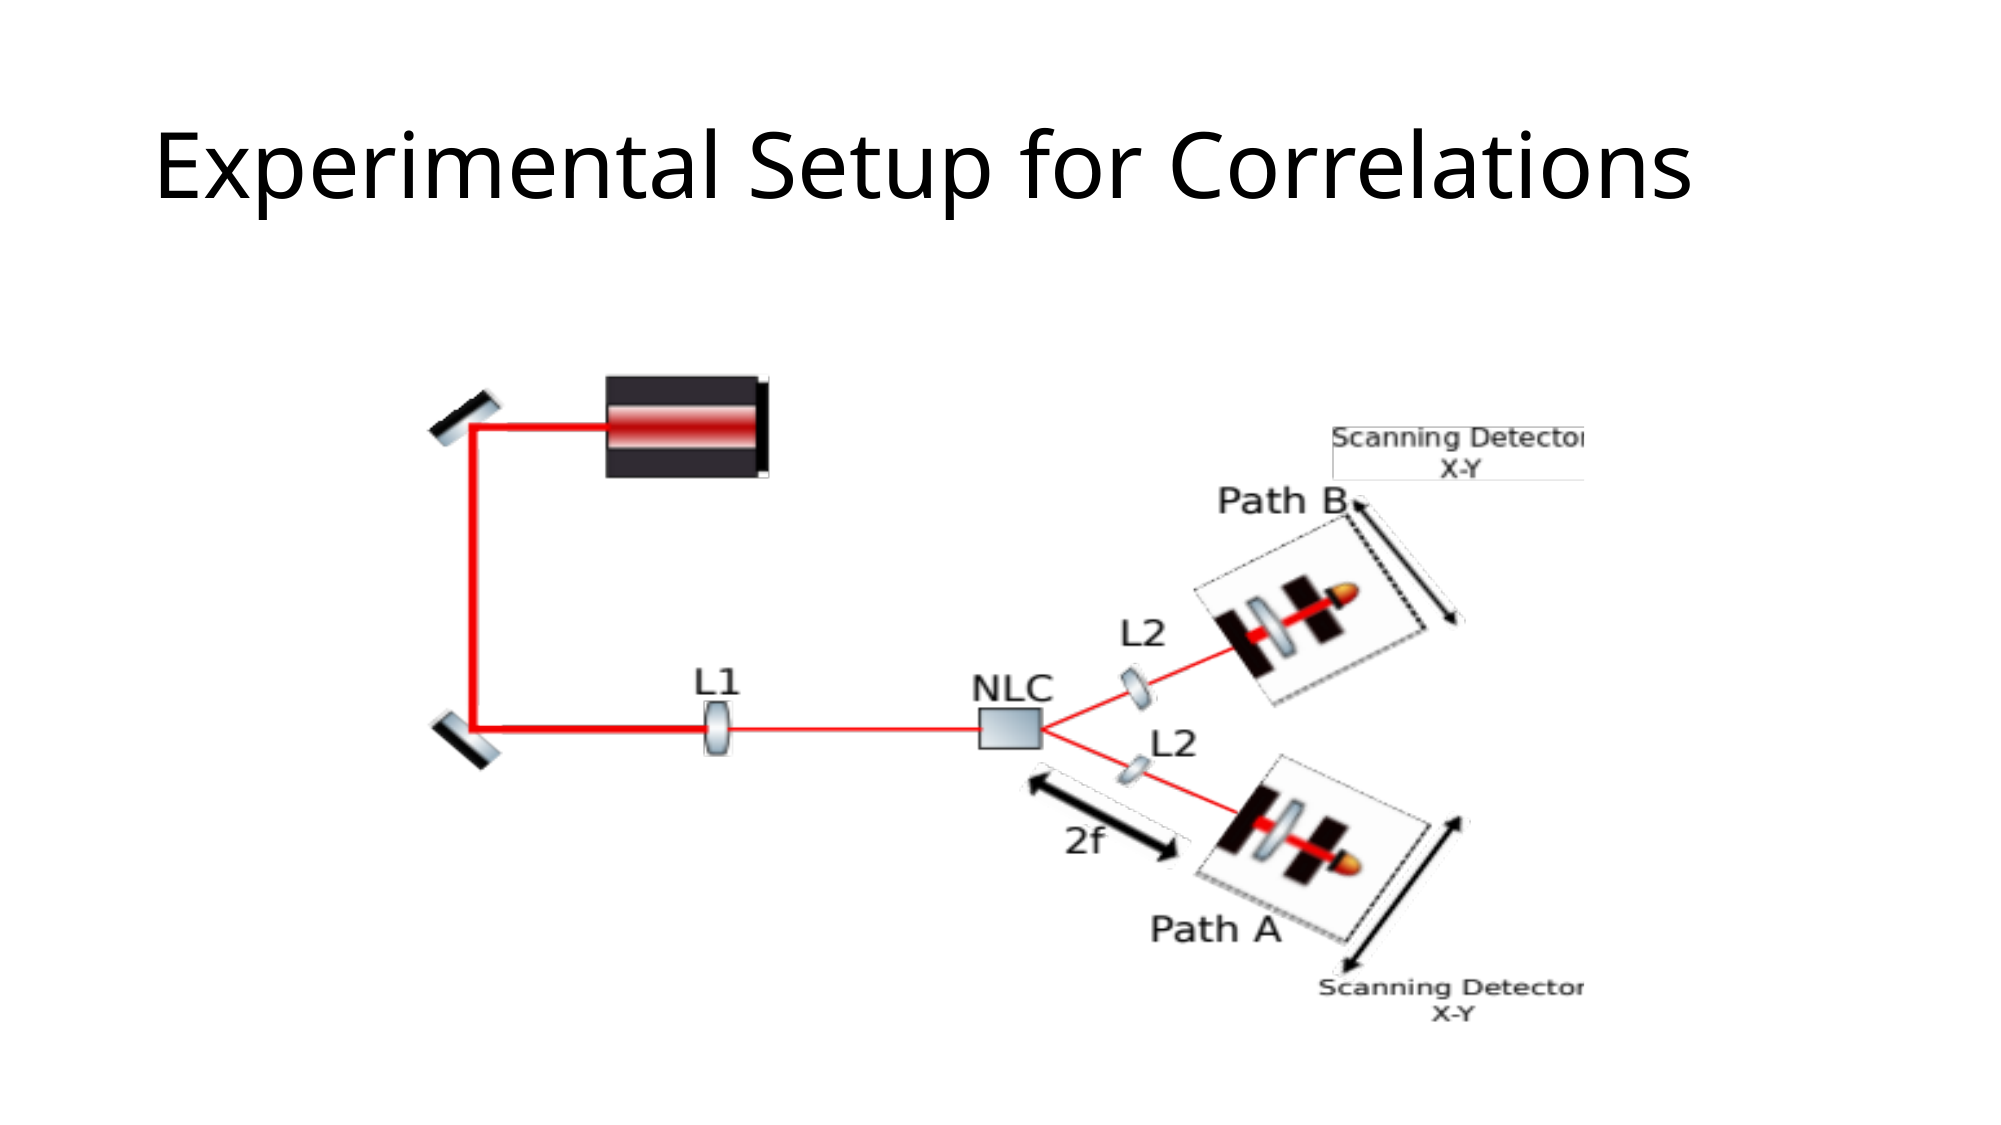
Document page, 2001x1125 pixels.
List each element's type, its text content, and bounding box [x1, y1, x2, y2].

picture [415, 346, 1585, 1093]
title Experimental Setup for Correlations [137, 59, 1863, 278]
